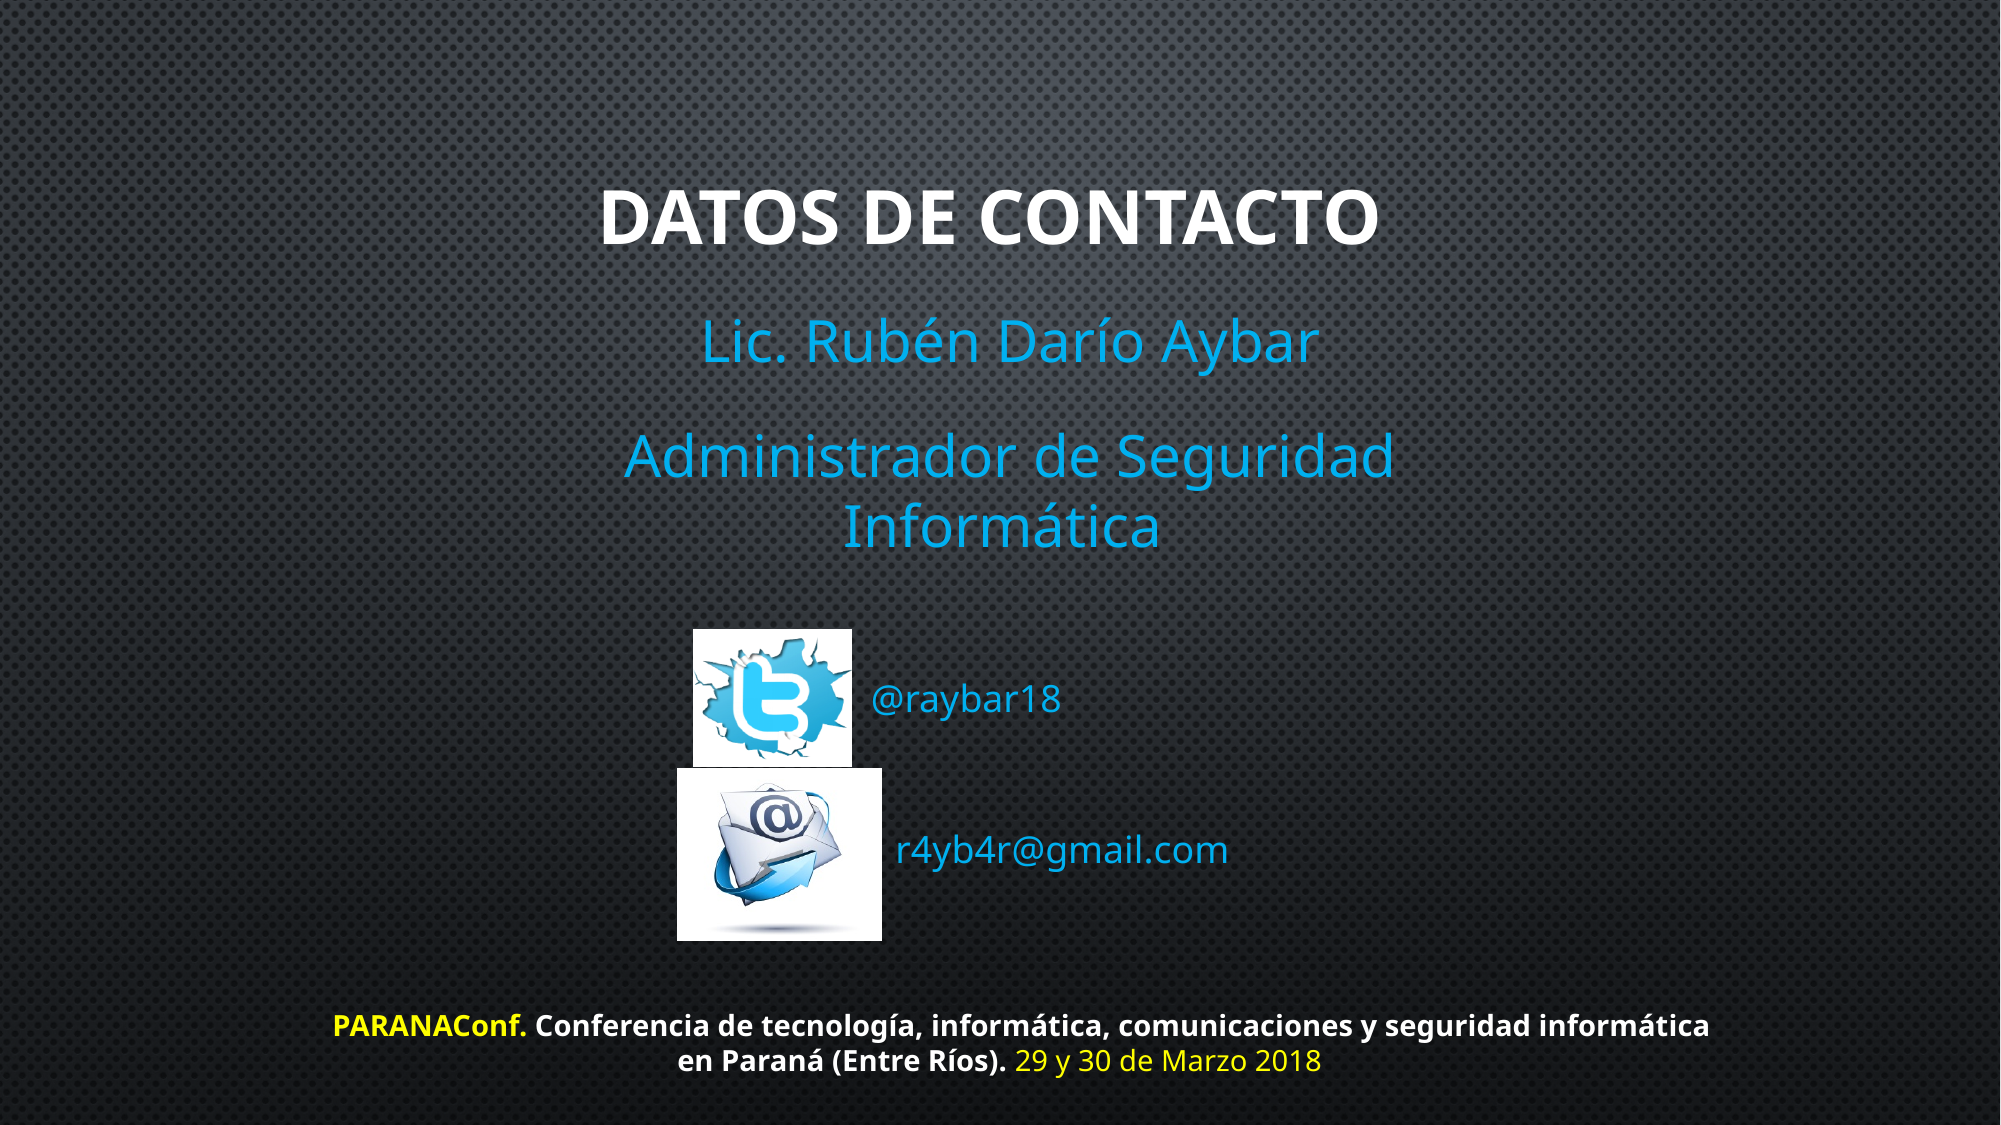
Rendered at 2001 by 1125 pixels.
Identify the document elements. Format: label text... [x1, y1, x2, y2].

text_box Lic. Rubén Darío Aybar Administrador de Seguridad Informática [466, 296, 1556, 637]
picture [0, 0, 2001, 1125]
text_box DATOS DE CONTACTO [583, 161, 1526, 267]
text_box PARANAConf. Conferencia de tecnología, informática, comunicaciones y seguridad informática en Paraná (Entre Ríos). 29 y 30 de Marzo 2018 [273, 999, 1727, 1088]
text_box @raybar18 [858, 667, 1075, 728]
text_box r4yb4r@gmail.com [890, 818, 1235, 879]
